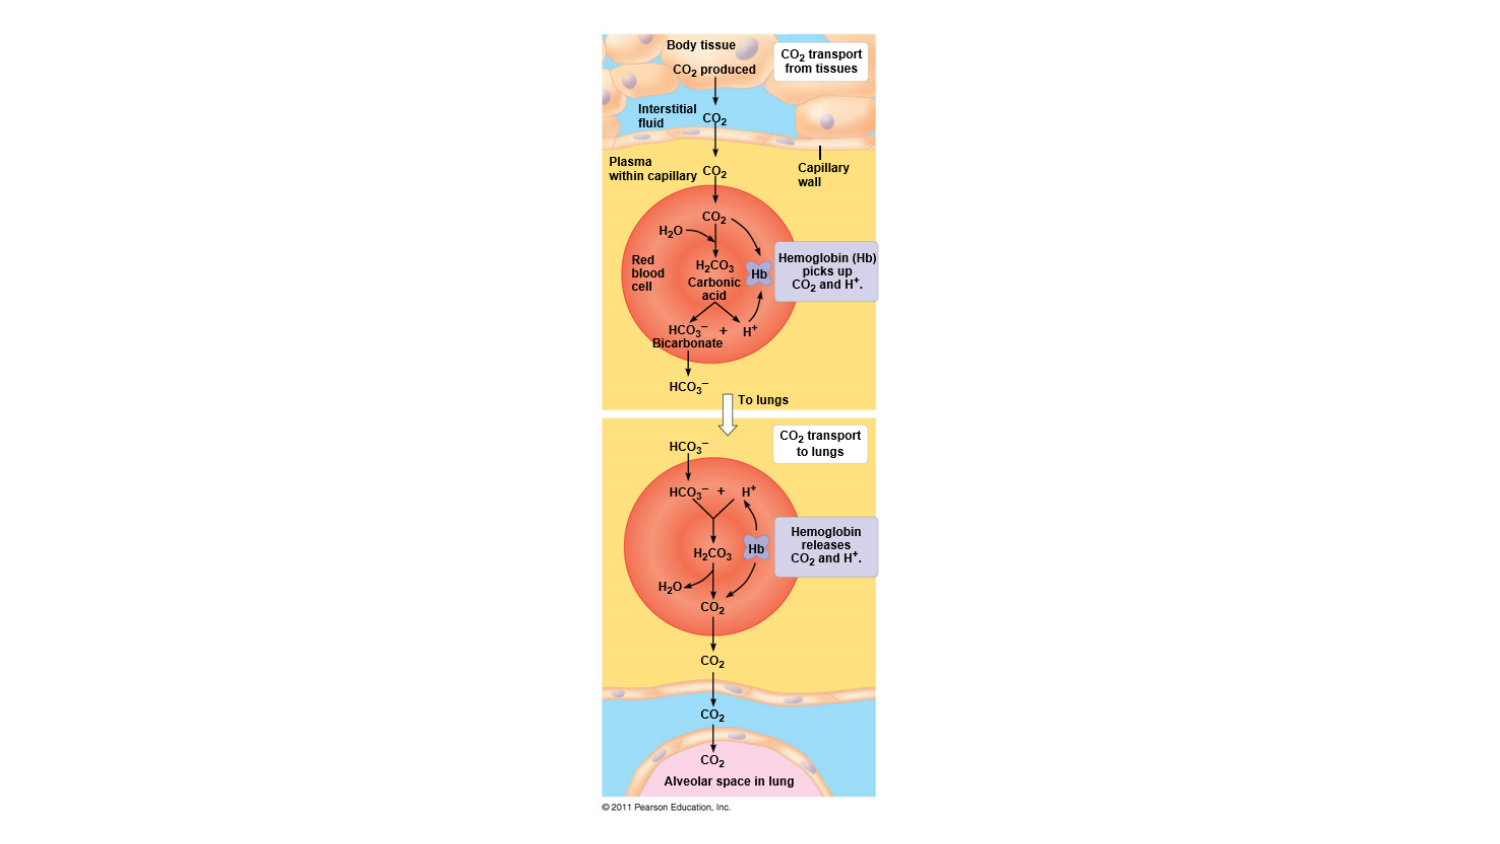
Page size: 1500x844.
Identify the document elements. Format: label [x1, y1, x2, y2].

picture [564, 24, 936, 819]
